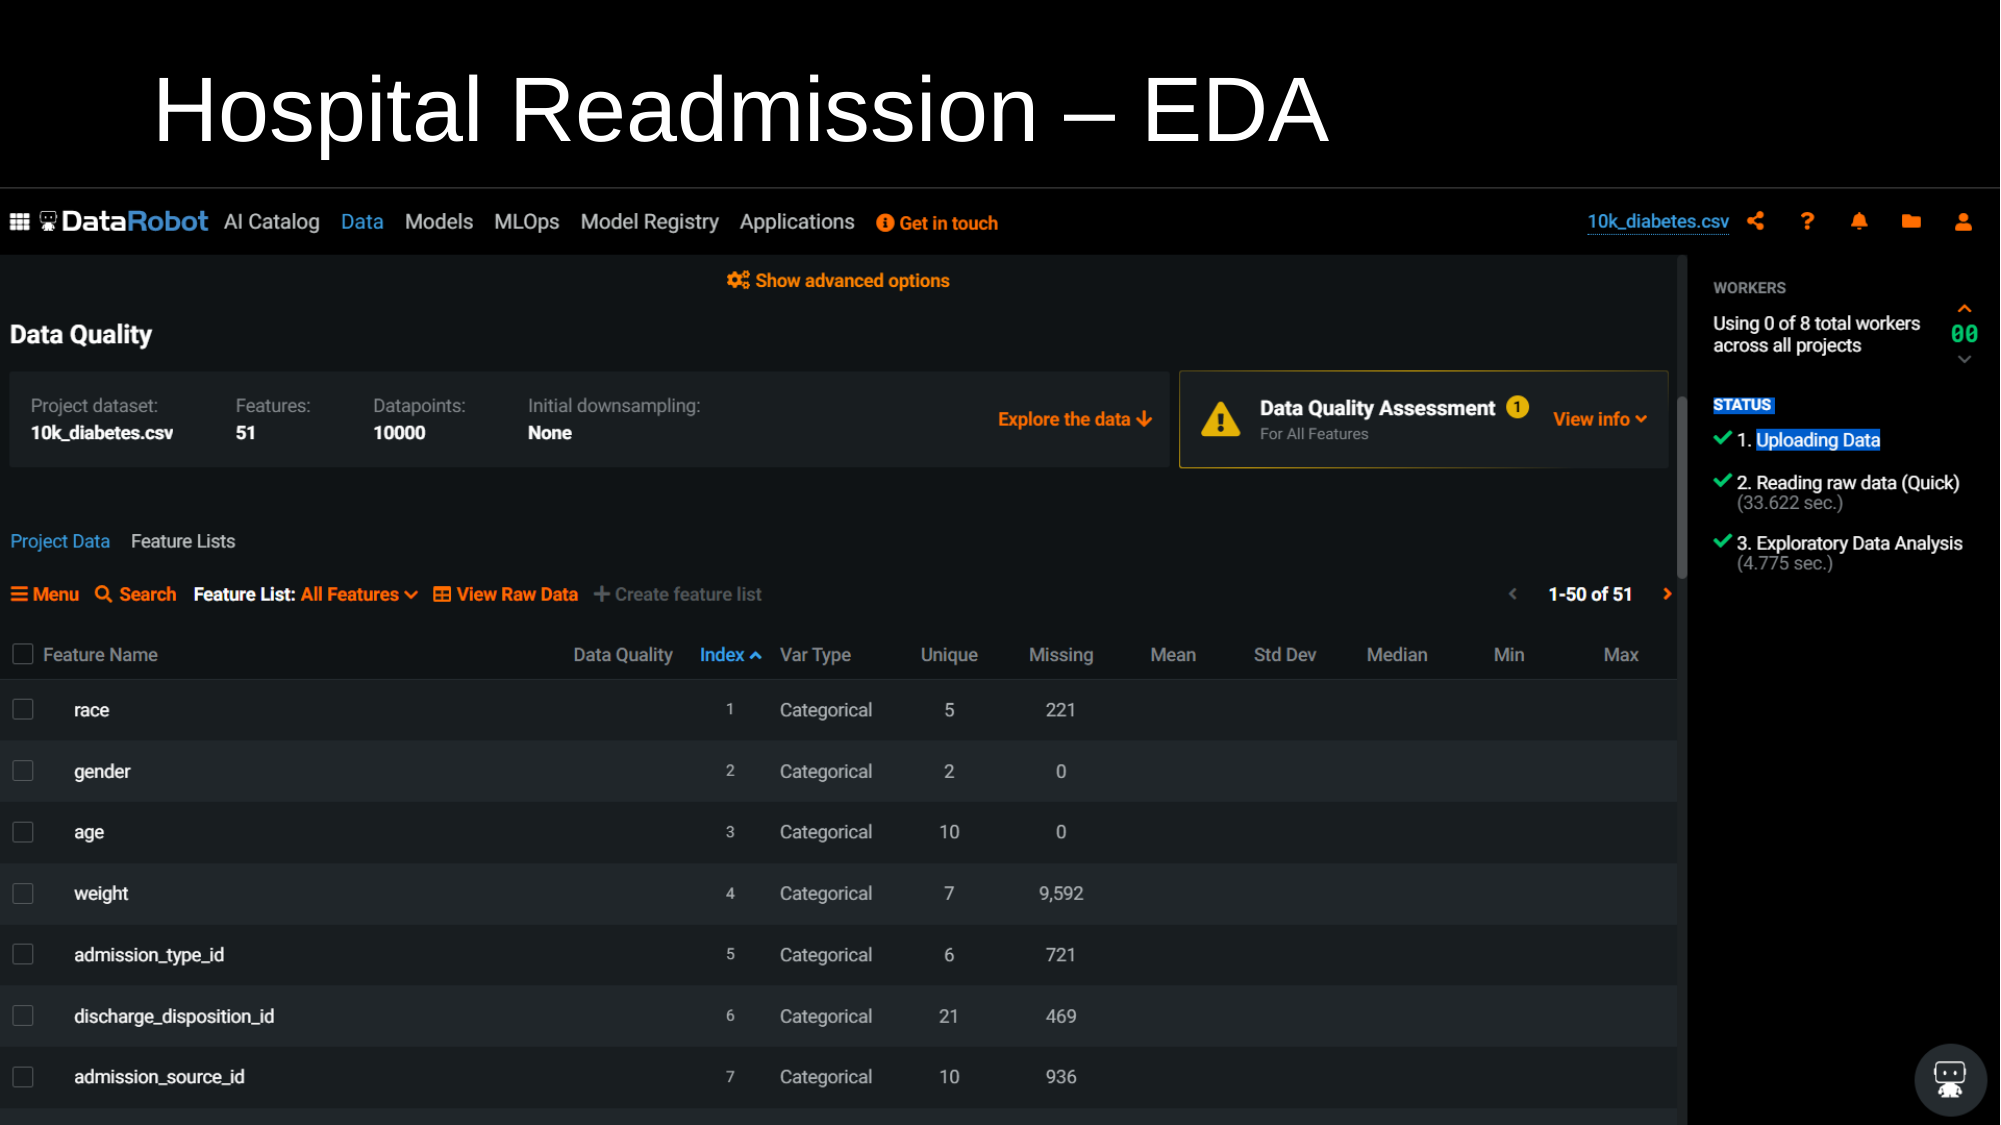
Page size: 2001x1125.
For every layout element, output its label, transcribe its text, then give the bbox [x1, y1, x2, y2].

title Hospital Readmission – EDA [137, 3, 1863, 187]
picture [0, 187, 2000, 1125]
